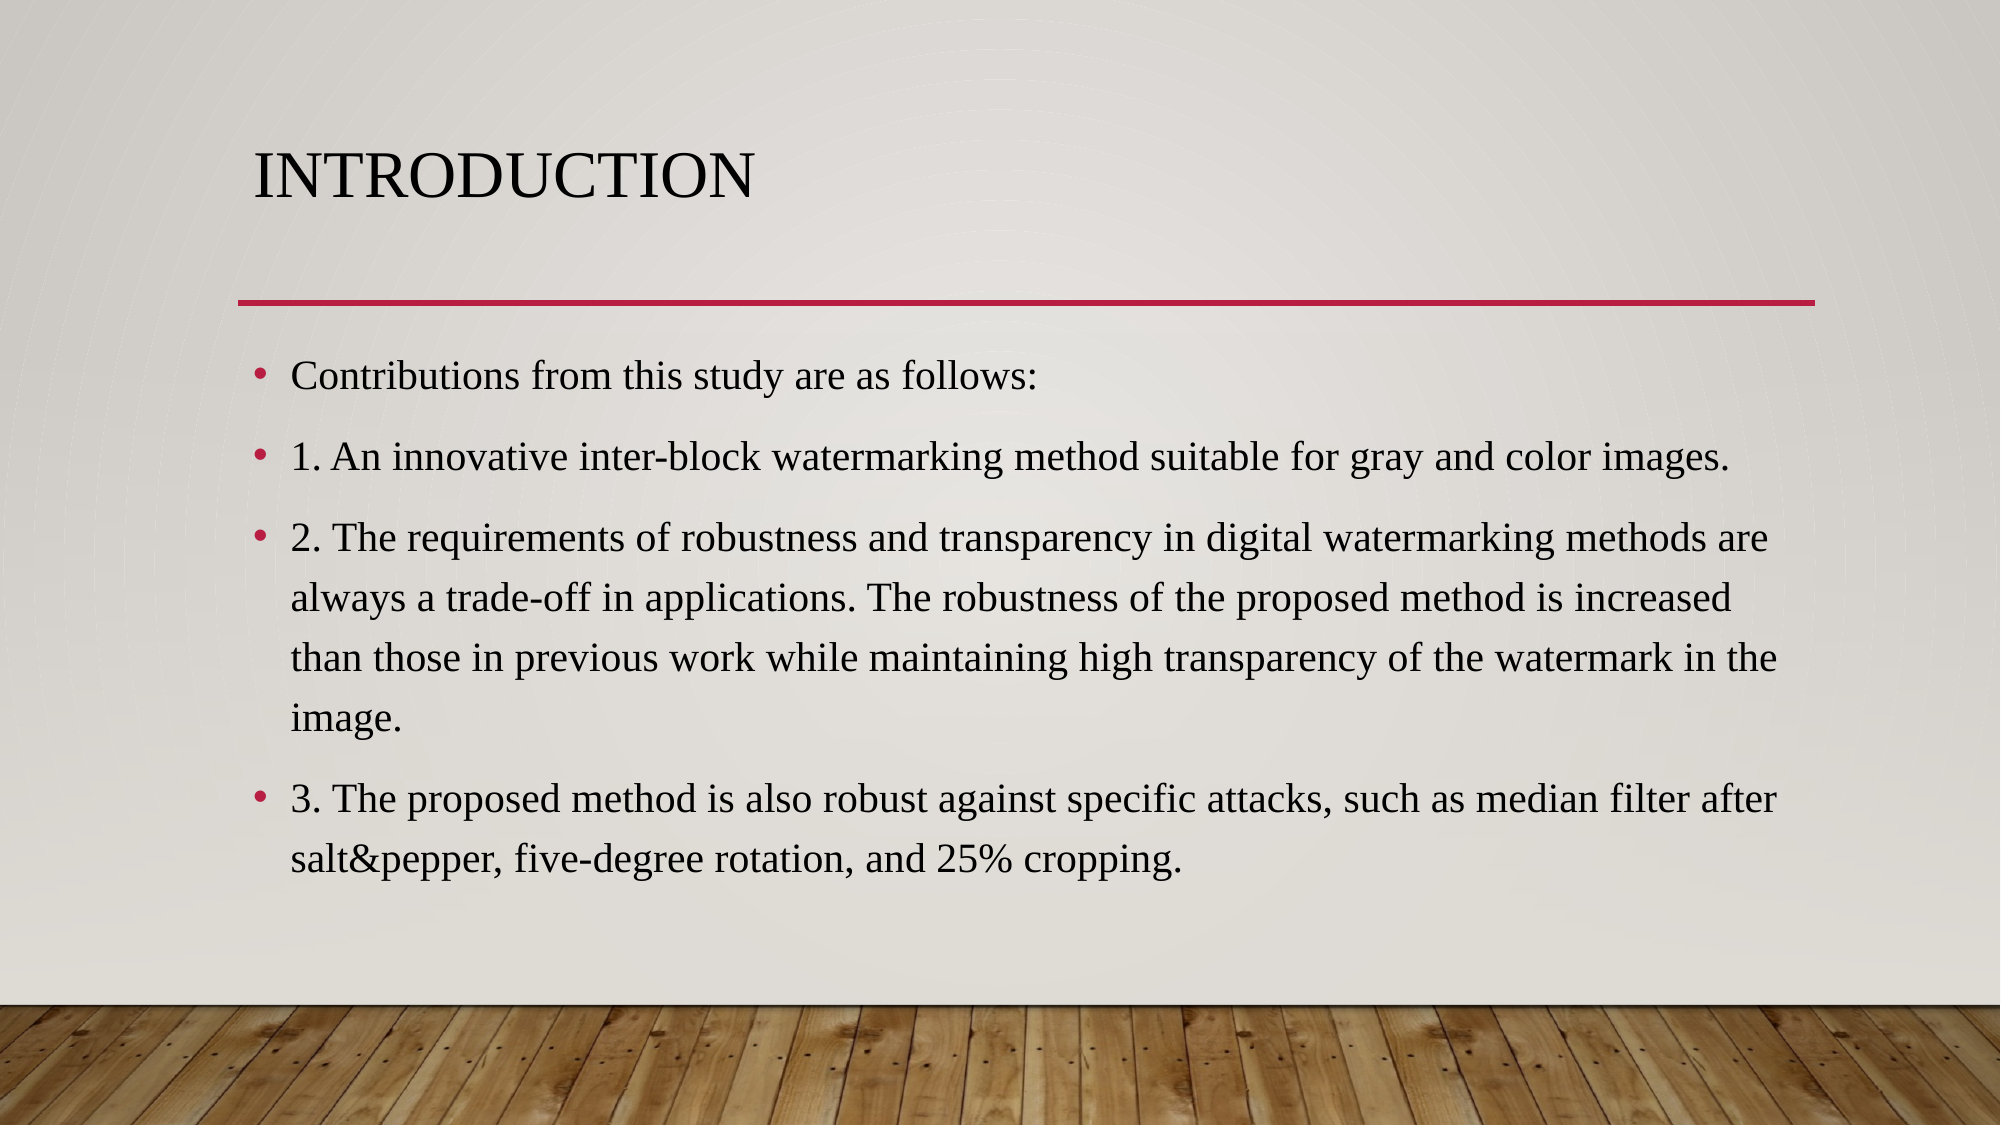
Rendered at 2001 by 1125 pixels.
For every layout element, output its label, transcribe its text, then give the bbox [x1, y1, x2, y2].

list Contributions from this study are as follows: 1. An innovative inter-block watermarking method suitable for gray and color images. 2. The requirements of robustness and transparency in digital watermarking methods are always a trade-off in applications. The robustness of the proposed method is increased than those in previous work while maintaining high transparency of the watermark in the image. 3. The proposed method is also robust against specific attacks, such as median filter after salt&pepper, five-degree rotation, and 25% cropping. [238, 330, 1814, 1009]
picture [0, 1005, 2000, 1125]
title Introduction [238, 131, 1814, 305]
